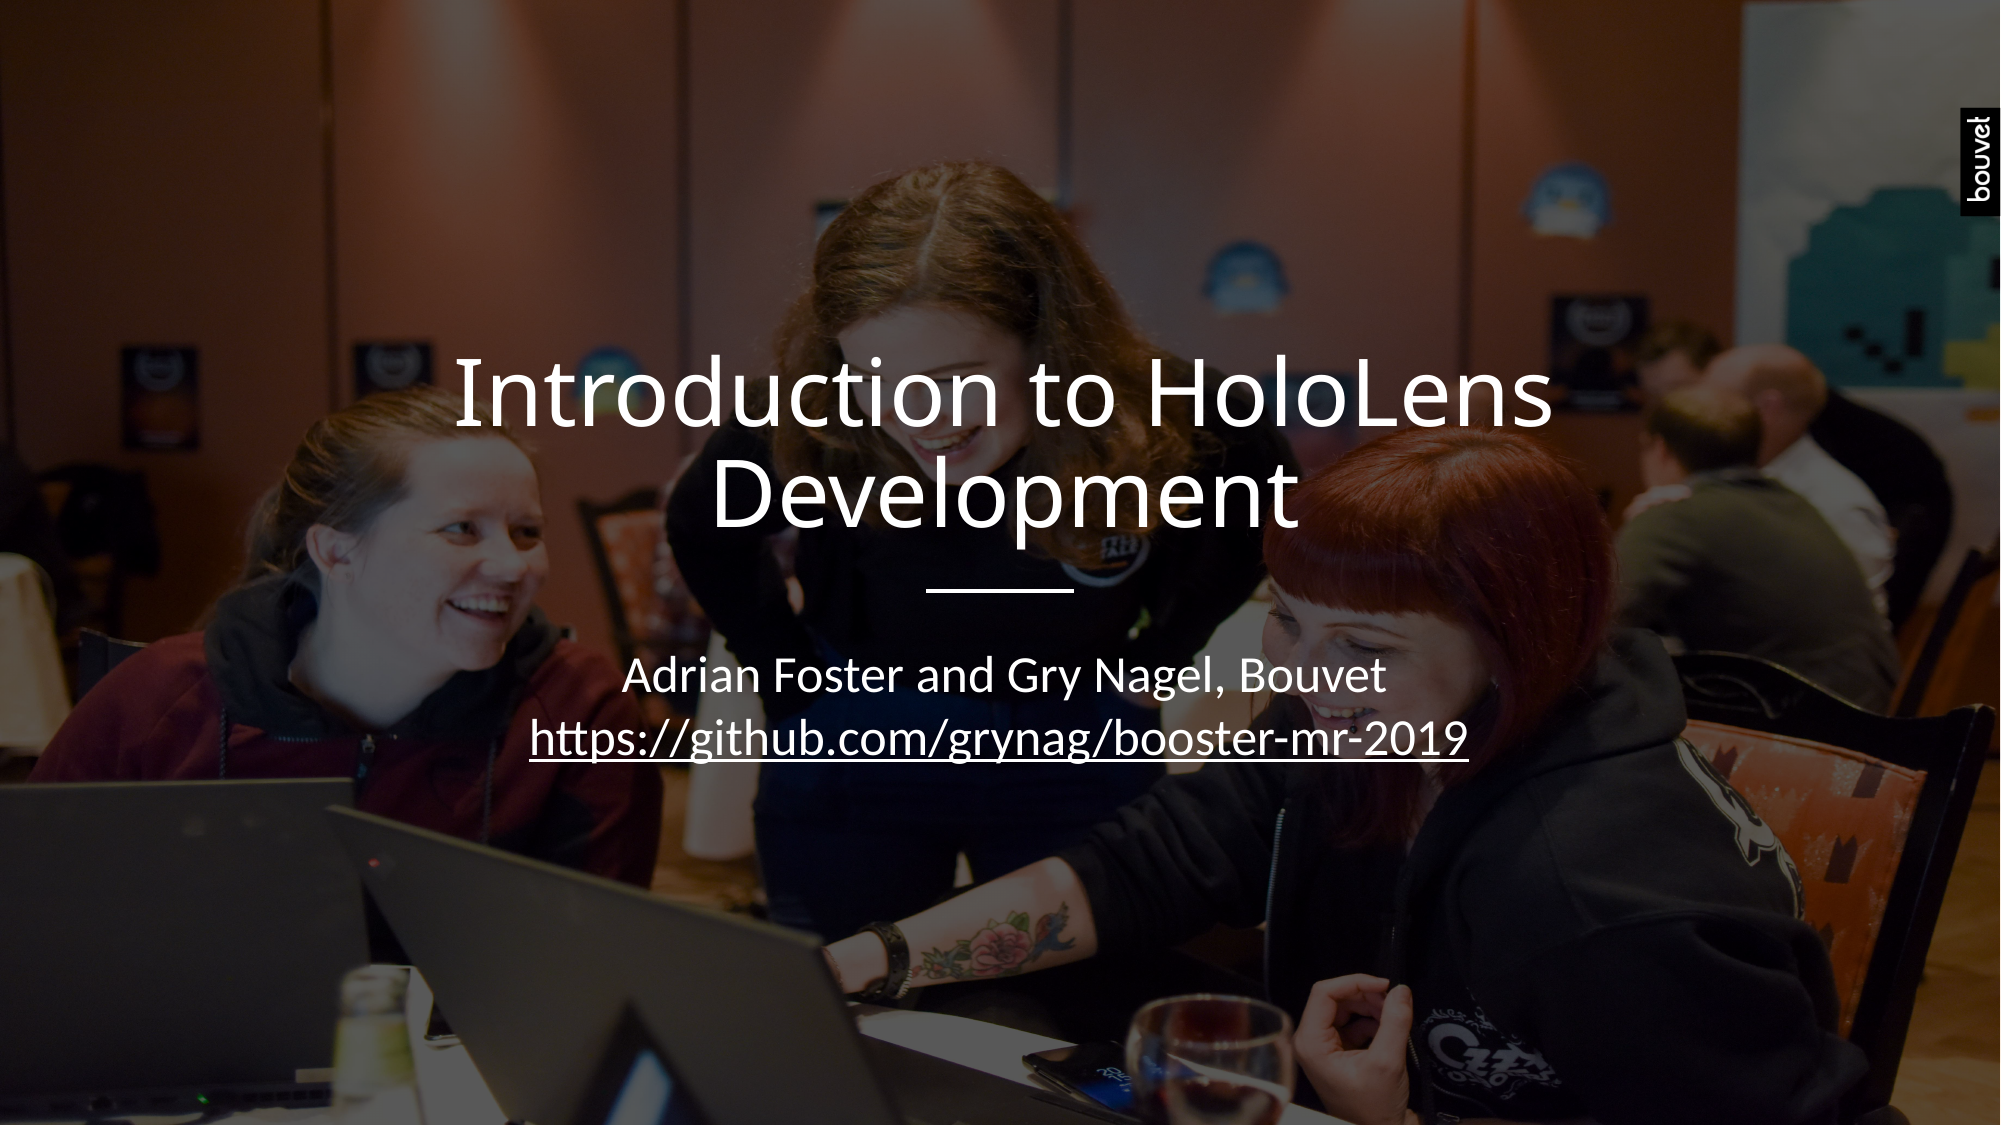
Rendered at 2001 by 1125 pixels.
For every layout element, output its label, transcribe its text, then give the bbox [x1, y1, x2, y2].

subtitle Adrian Foster and Gry Nagel, Bouvet https://github.com/grynag/booster-mr-2019 [413, 633, 1597, 772]
picture [0, 0, 2001, 1125]
title Introduction to HoloLens Development [413, 339, 1597, 556]
